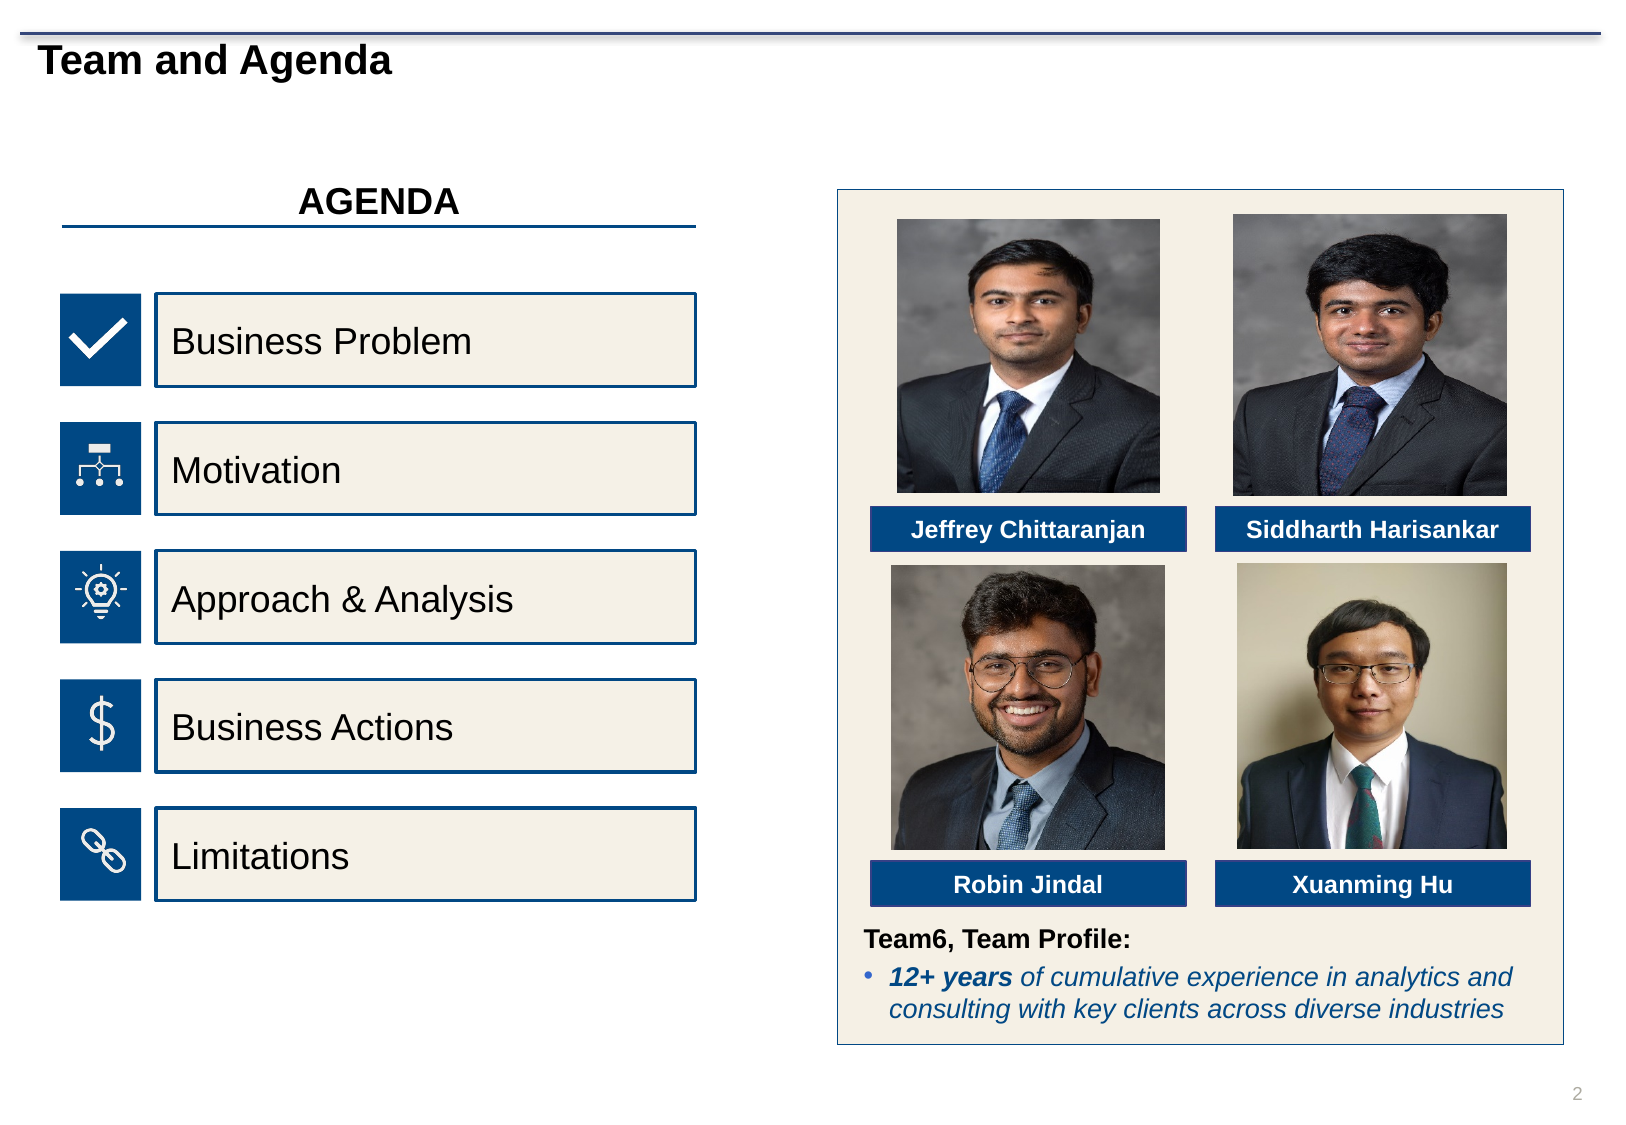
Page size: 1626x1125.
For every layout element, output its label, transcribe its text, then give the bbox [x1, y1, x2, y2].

text_box [60, 422, 142, 515]
text_box [60, 293, 142, 387]
picture [72, 819, 135, 882]
text_box AGENDA [61, 176, 697, 222]
text_box Team6, Team Profile: 12+ years of cumulative experience in analytics and consulting with key clients across diverse industries [848, 913, 1552, 1045]
picture [897, 218, 1160, 493]
picture [1232, 213, 1507, 496]
picture [1236, 563, 1507, 849]
title Team and Agenda [37, 38, 1588, 85]
picture [70, 560, 133, 624]
picture [66, 307, 129, 369]
text_box [60, 679, 142, 773]
text_box Siddharth Harisankar [1213, 504, 1532, 554]
text_box Limitations [155, 808, 696, 901]
picture [70, 692, 133, 755]
text_box [60, 550, 142, 644]
picture [891, 565, 1166, 851]
text_box Business Problem [155, 293, 696, 387]
text_box Motivation [155, 422, 696, 515]
text_box [60, 808, 142, 901]
text_box Robin Jindal [869, 859, 1188, 908]
text_box Jeffrey Chittaranjan [869, 504, 1188, 554]
text_box Xuanming Hu [1213, 859, 1532, 908]
text_box Business Actions [155, 679, 696, 773]
picture [68, 433, 131, 496]
text_box Approach & Analysis [155, 550, 696, 644]
text_box [837, 189, 1564, 1045]
